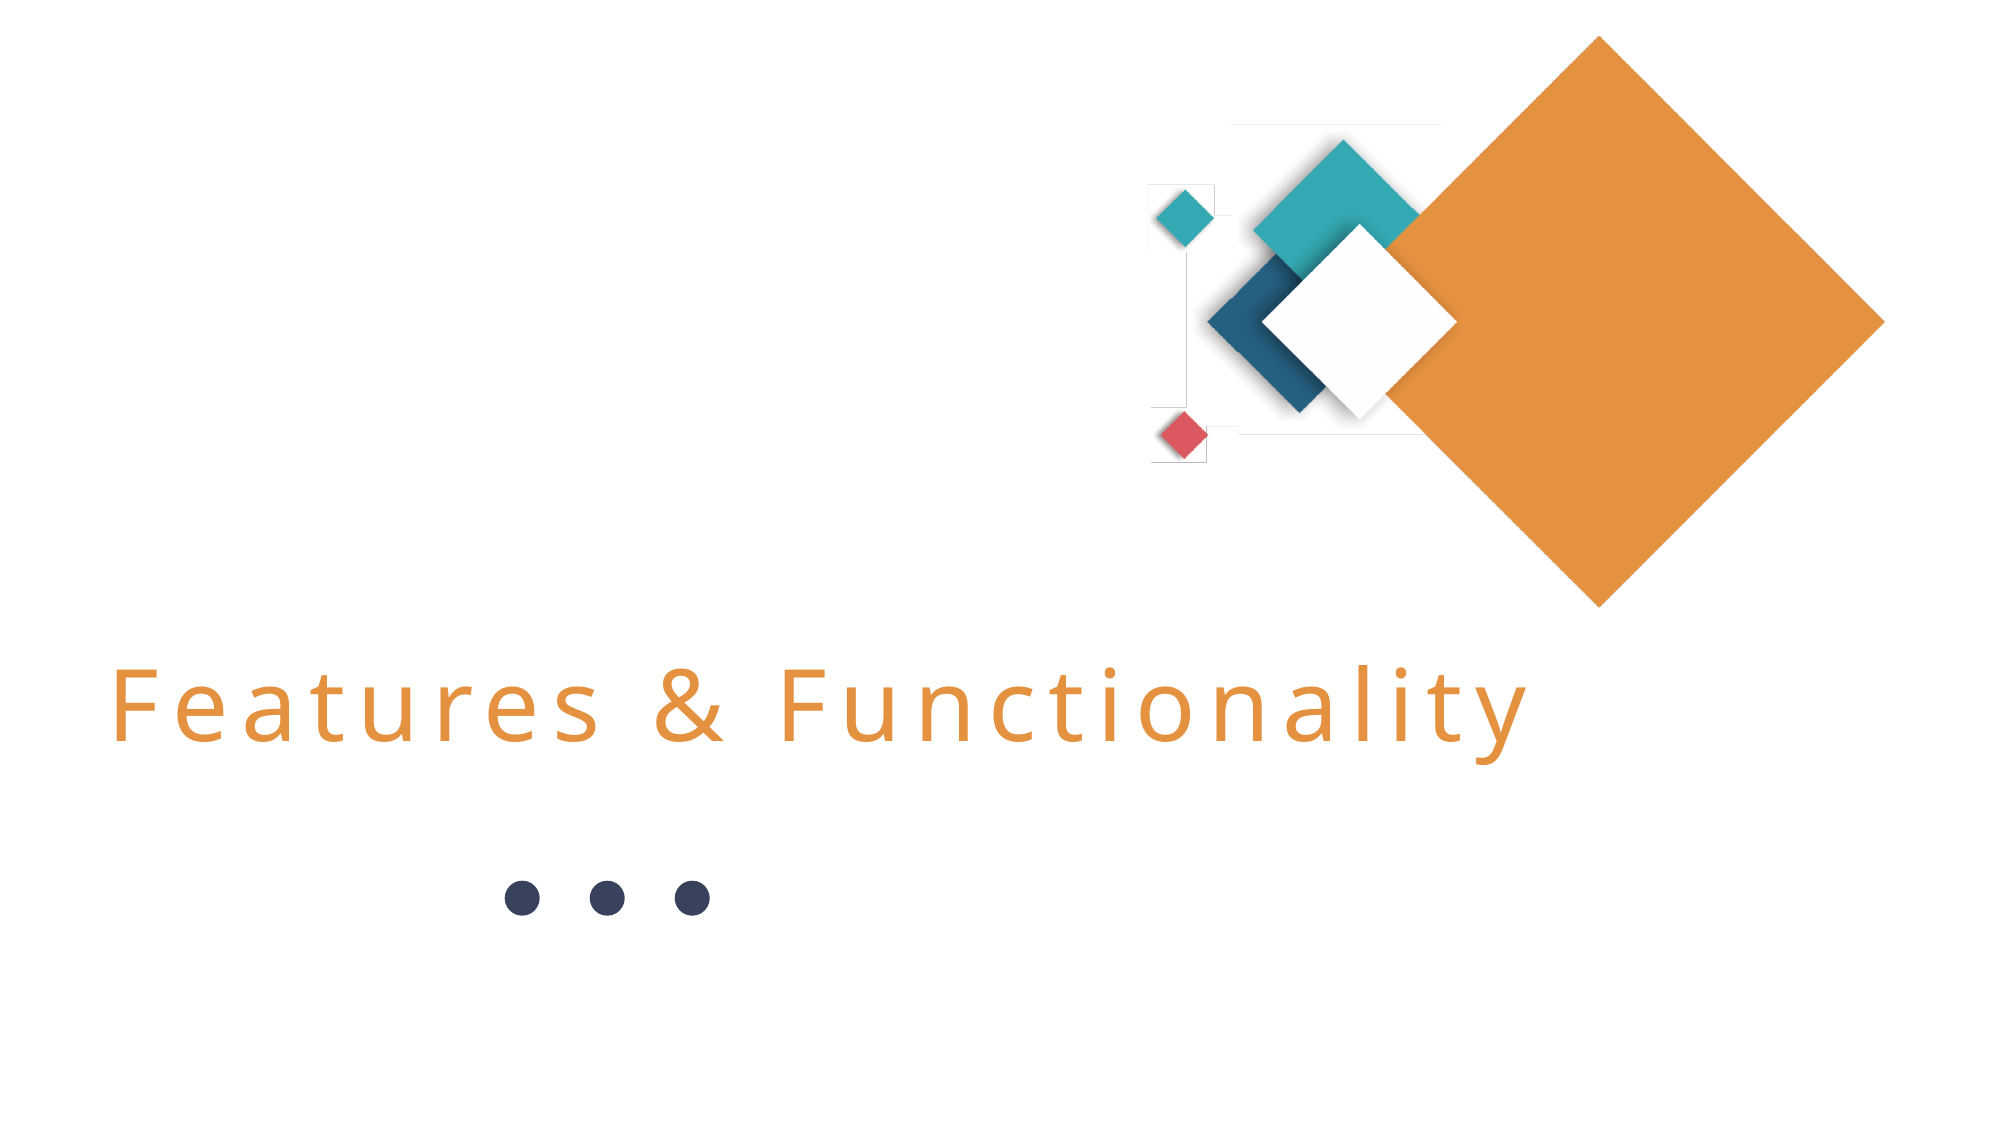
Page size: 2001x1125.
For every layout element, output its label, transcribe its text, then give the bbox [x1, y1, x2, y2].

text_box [504, 880, 710, 916]
text_box Features & Functionality [93, 634, 1740, 769]
picture [1144, 32, 1887, 611]
